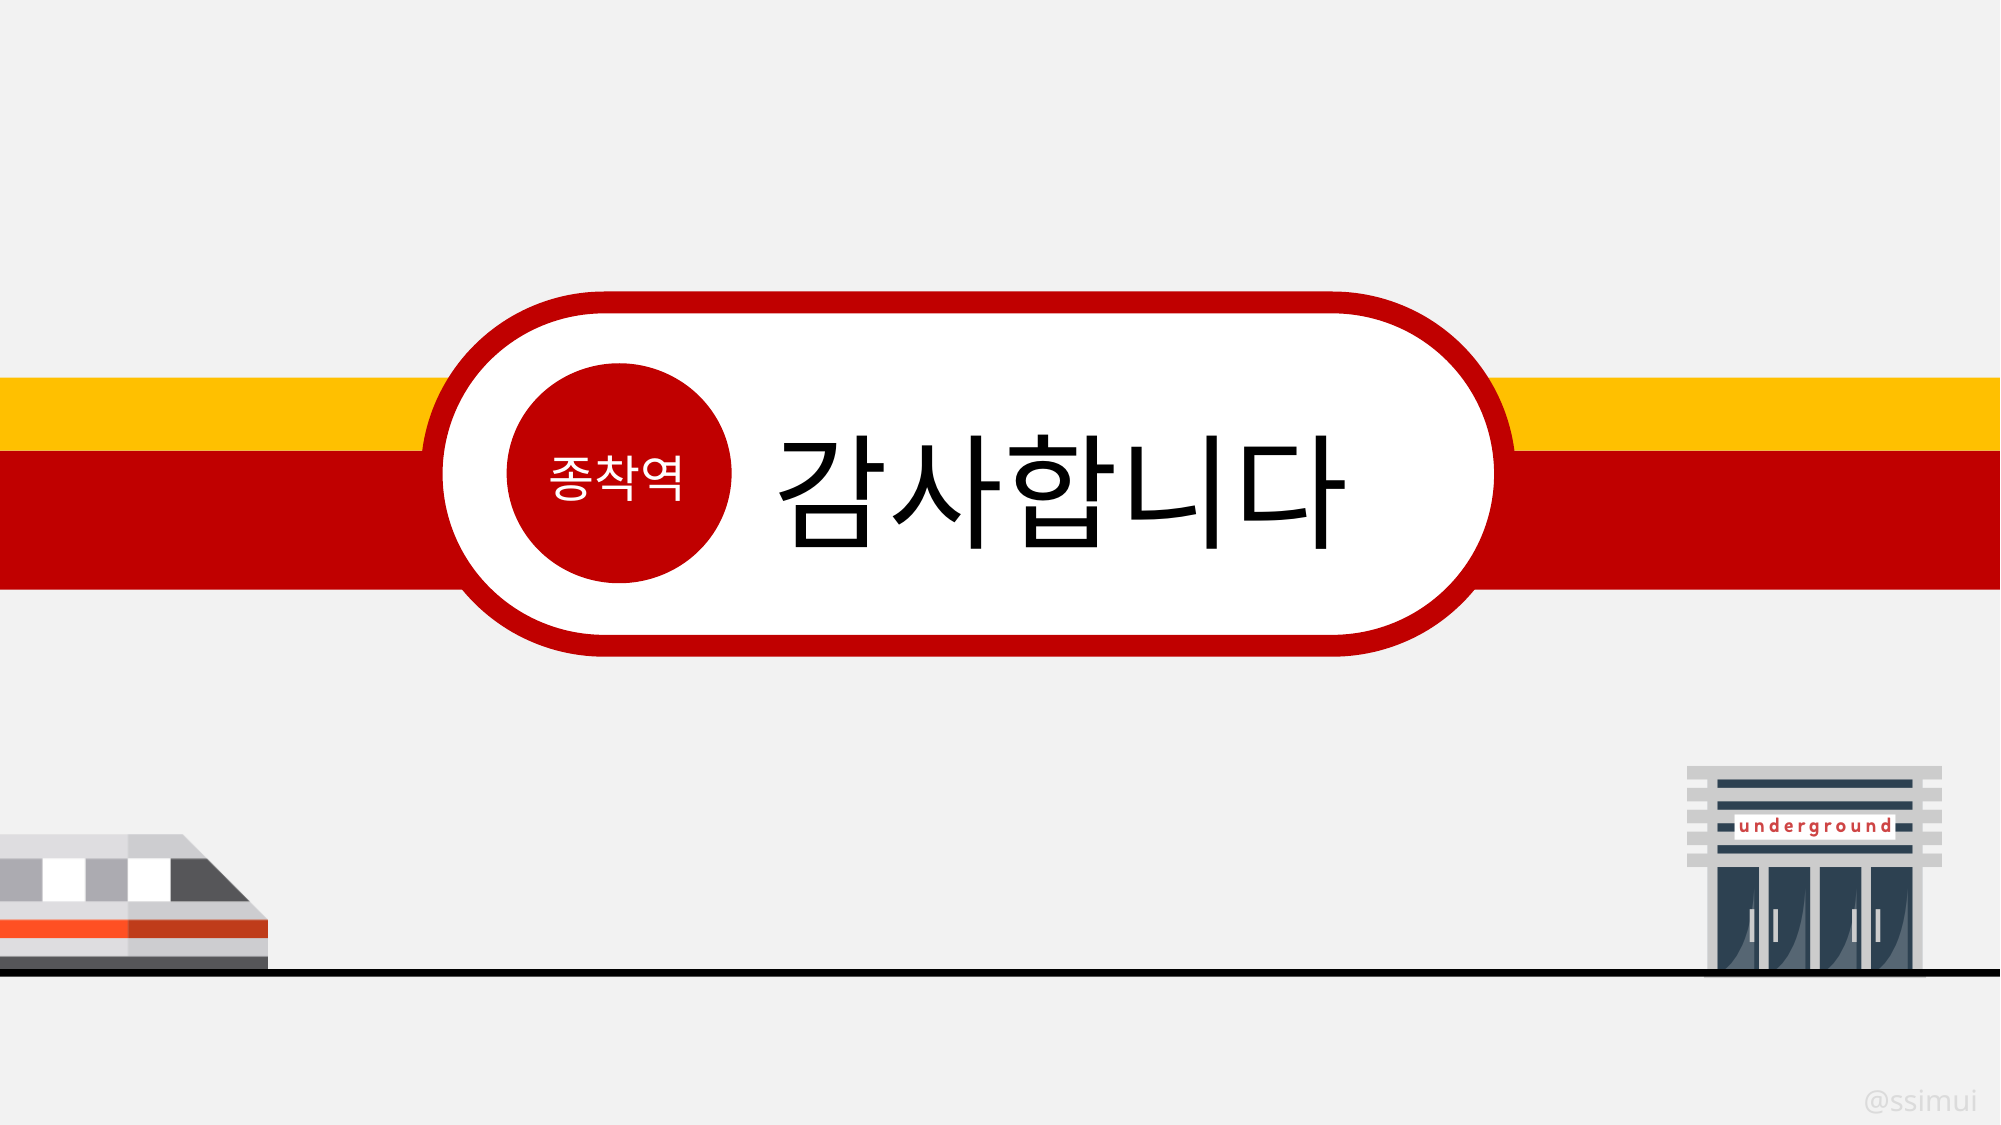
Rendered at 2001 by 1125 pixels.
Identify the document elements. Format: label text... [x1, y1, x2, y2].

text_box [0, 744, 2000, 1039]
text_box [0, 450, 431, 591]
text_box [431, 302, 1505, 646]
text_box [0, 377, 431, 450]
text_box [1505, 450, 2000, 591]
text_box @ssimui [1848, 1074, 1994, 1125]
text_box [1505, 377, 2000, 450]
